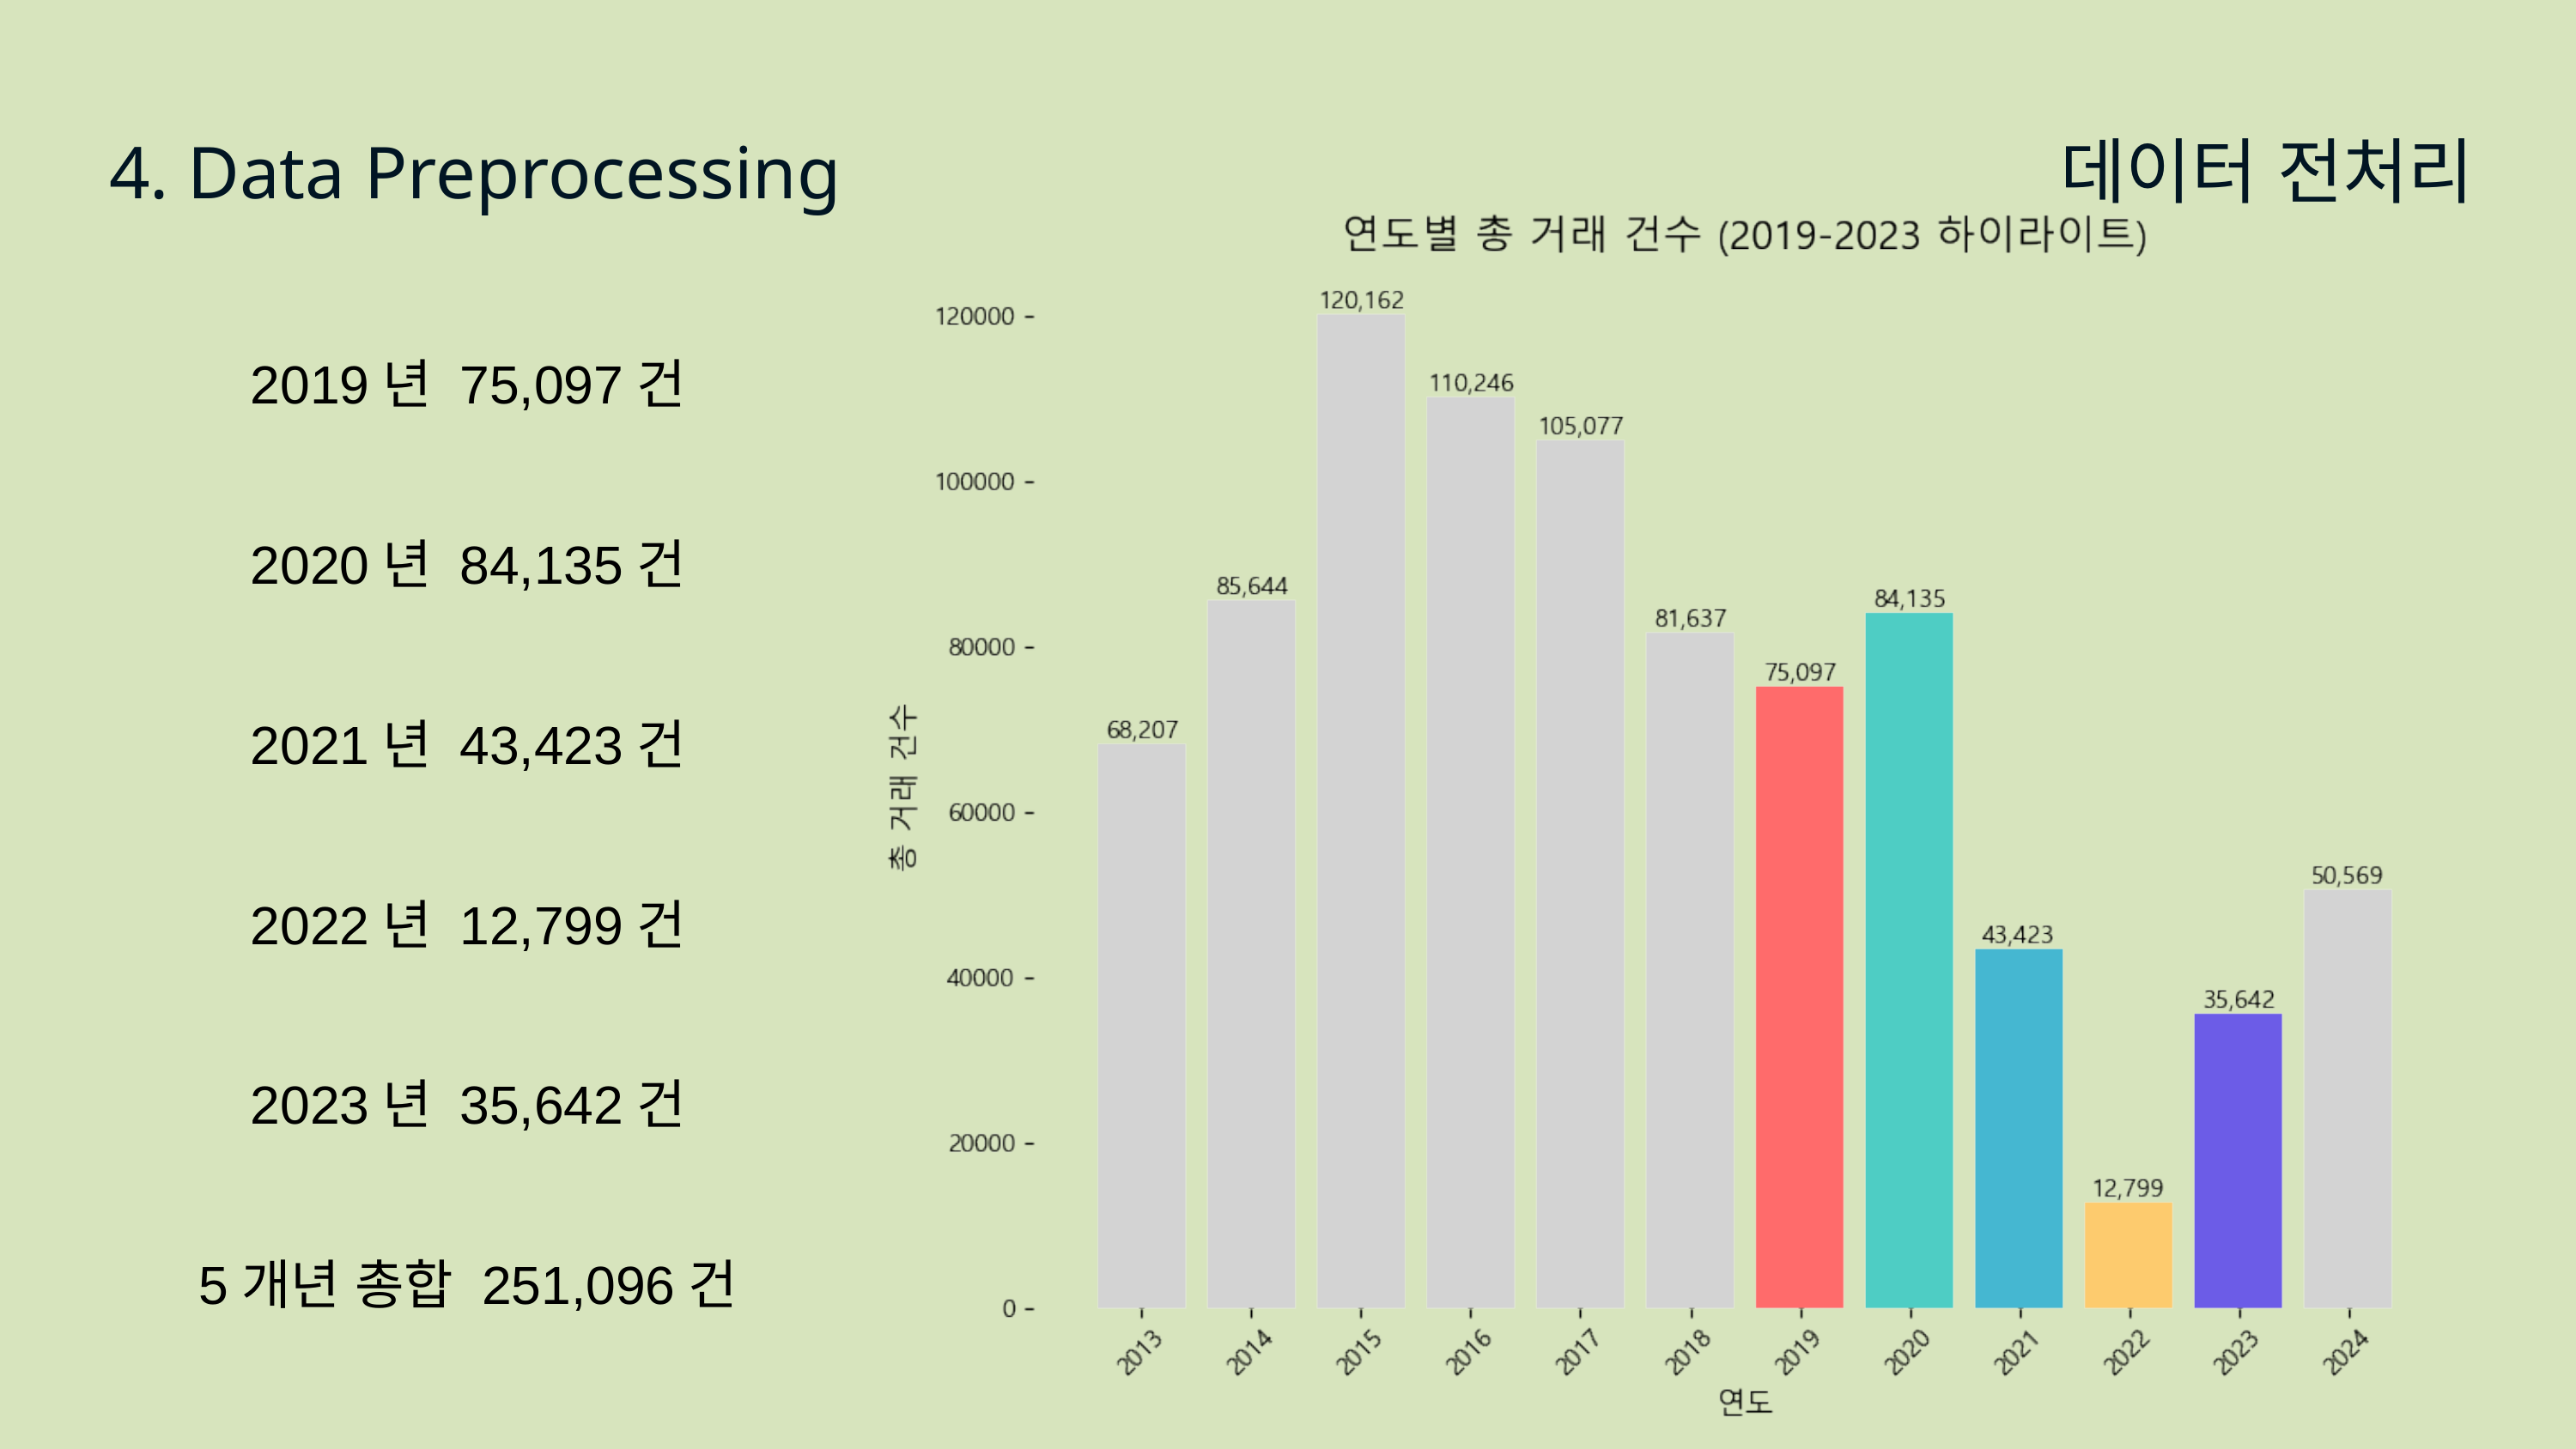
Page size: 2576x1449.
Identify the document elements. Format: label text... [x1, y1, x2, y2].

text_box 2019년 75,097건 2020년 84,135건 2021년 43,423건 2022년 12,799건 2023년 35,642건 5개년 총합 251,096건 [70, 250, 861, 1391]
picture [866, 191, 2484, 1449]
text_box 4. Data Preprocessing [109, 93, 993, 214]
text_box 데이터 전처리 [1897, 91, 2475, 190]
